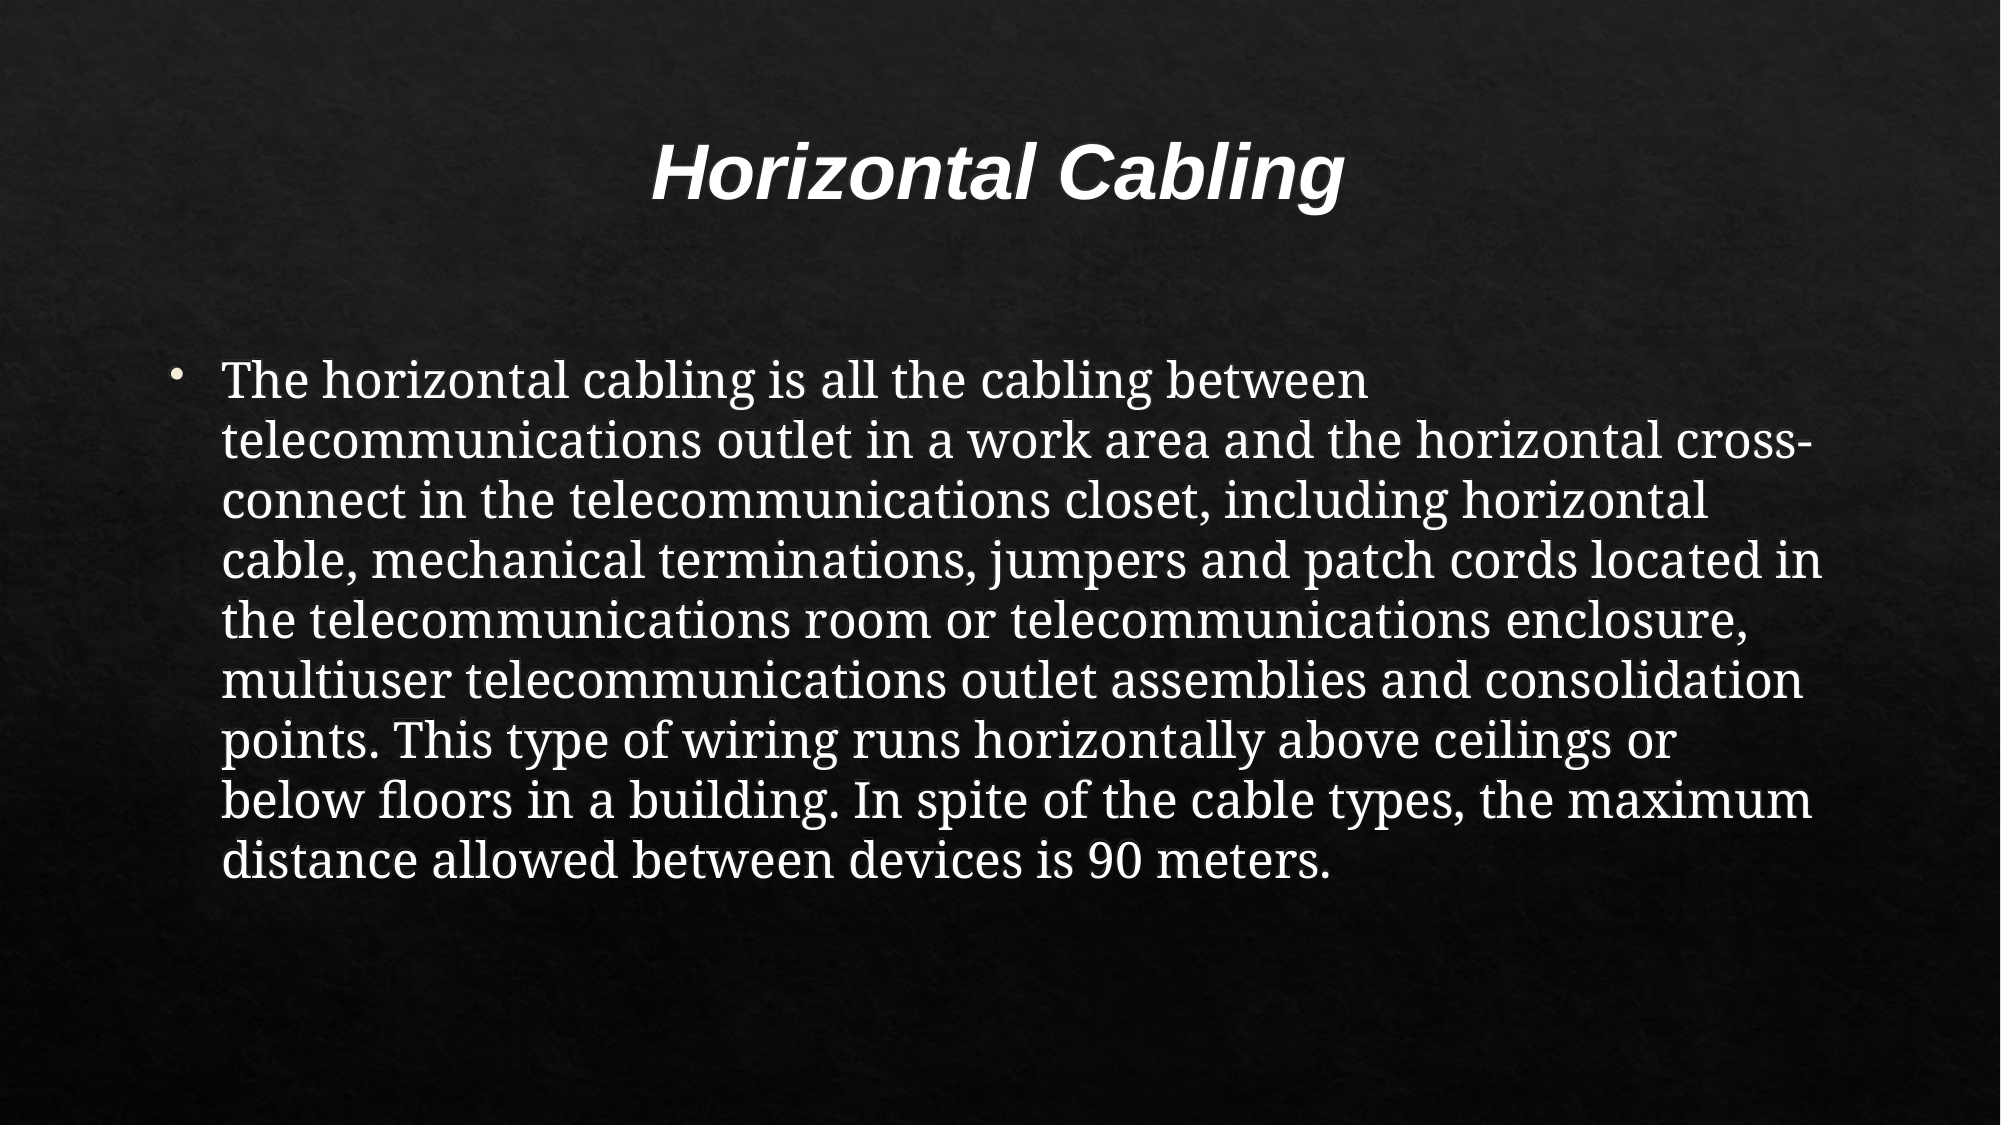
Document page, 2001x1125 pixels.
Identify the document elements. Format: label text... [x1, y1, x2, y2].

title Horizontal Cabling [149, 99, 1849, 307]
list The horizontal cabling is all the cabling between telecommunications outlet in a work area and the horizontal cross-connect in the telecommunications closet, including horizontal cable, mechanical terminations, jumpers and patch cords located in the telecommunications room or telecommunications enclosure, multiuser telecommunications outlet assemblies and consolidation points. This type of wiring runs horizontally above ceilings or below floors in a building. In spite of the cable types, the maximum distance allowed between devices is 90 meters. [149, 340, 1849, 950]
picture [0, 0, 2001, 1125]
